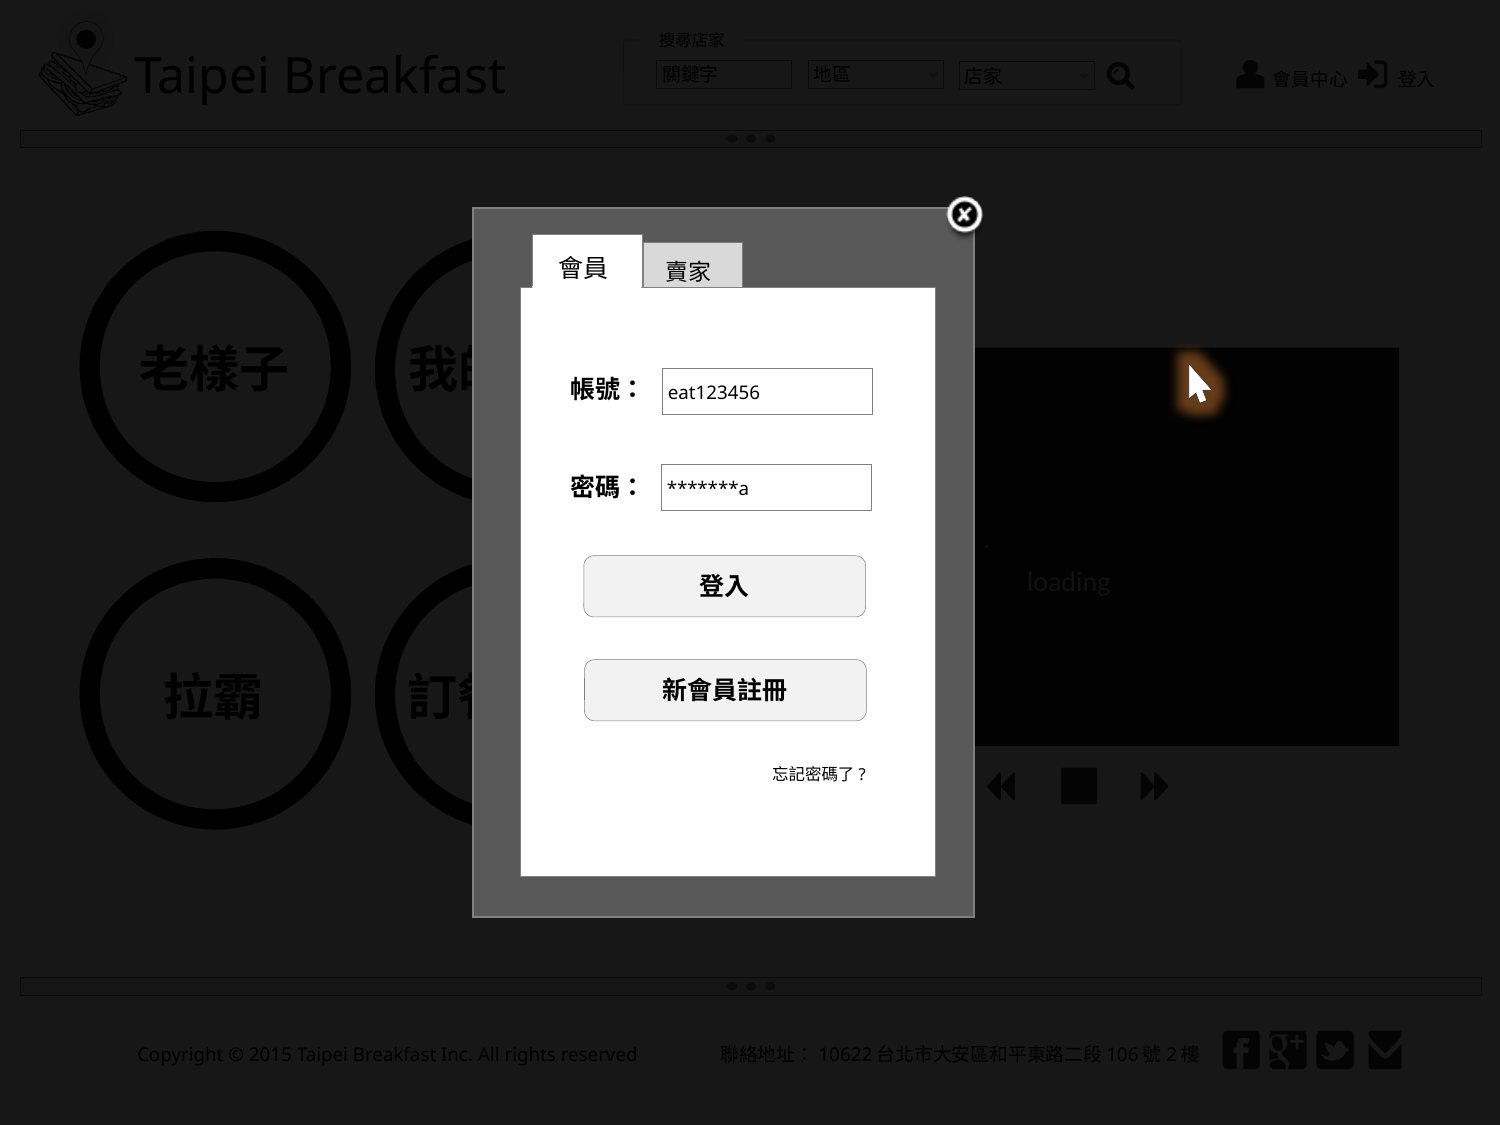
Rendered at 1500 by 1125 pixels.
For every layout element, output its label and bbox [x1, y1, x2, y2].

text_box [0, 0, 1500, 1125]
text_box [520, 234, 935, 877]
